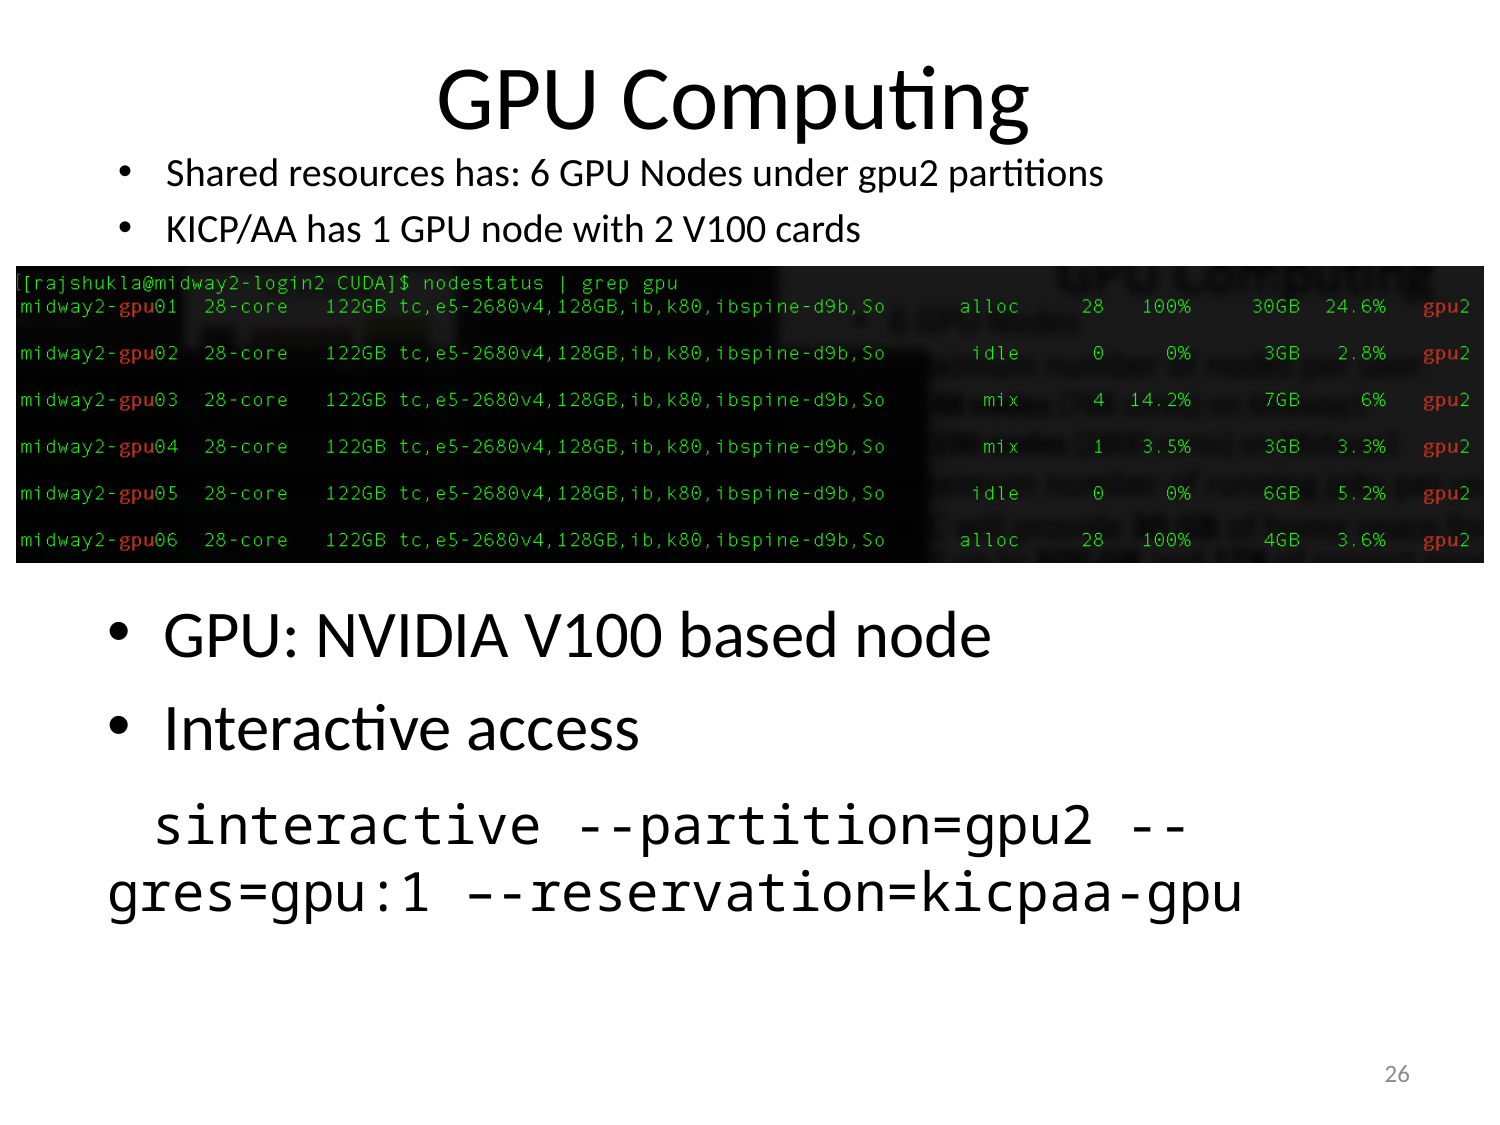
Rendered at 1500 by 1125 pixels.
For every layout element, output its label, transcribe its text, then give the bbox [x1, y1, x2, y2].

title GPU Computing [92, 0, 1376, 187]
slide_number 26 [1074, 1042, 1425, 1103]
list Shared resources has: 6 GPU Nodes under gpu2 partitions KICP/AA has 1 GPU node with 2 V100 cards [103, 139, 1454, 259]
picture [16, 266, 1484, 563]
text_box GPU: NVIDIA V100 based node Interactive access sinteractive --partition=gpu2 --gres=gpu:1 –-reservation=kicpaa-gpu [92, 583, 1443, 944]
